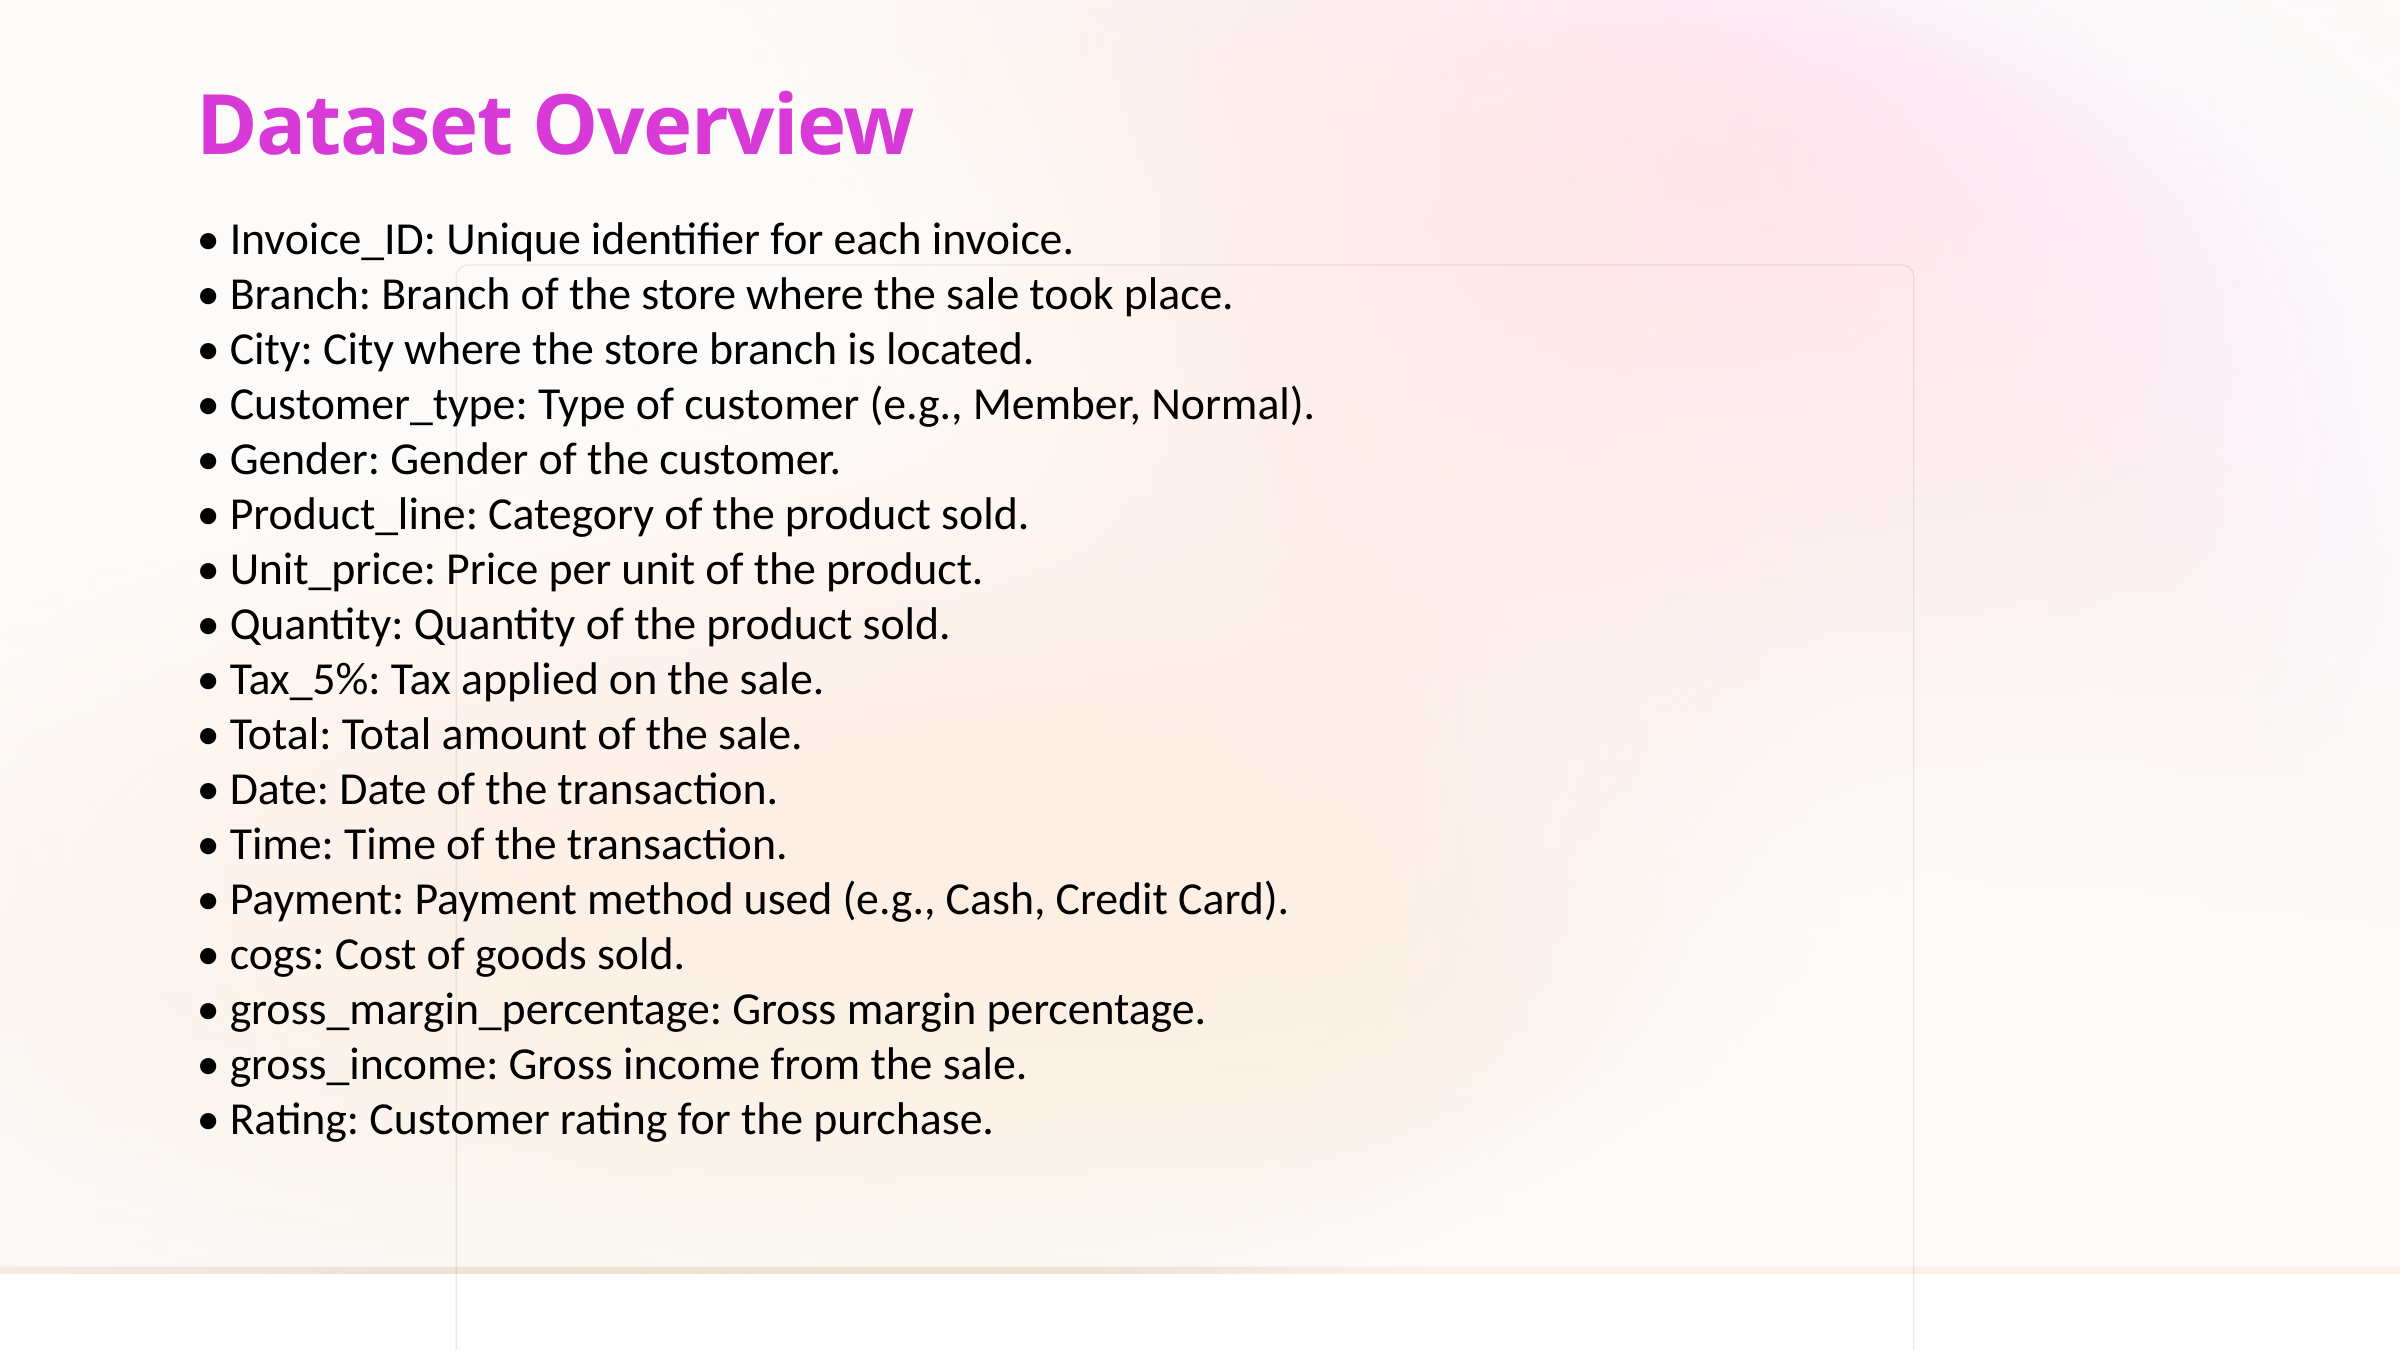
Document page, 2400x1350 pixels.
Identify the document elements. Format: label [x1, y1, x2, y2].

text_box [0, 0, 2400, 1350]
